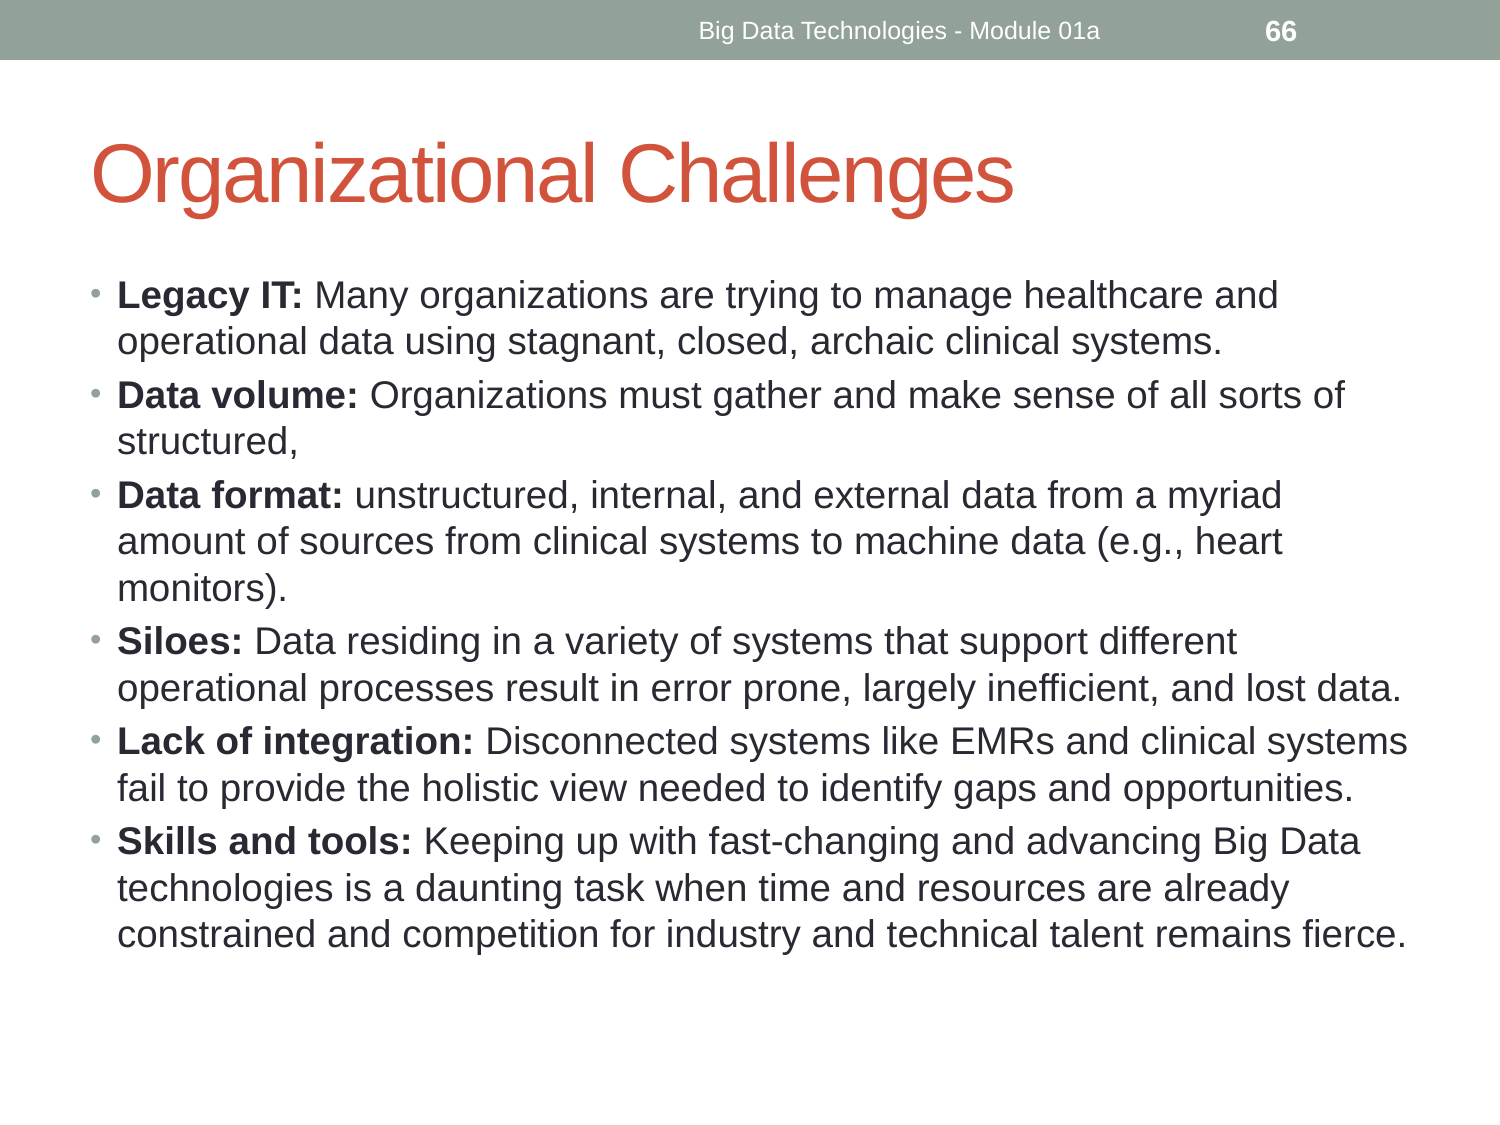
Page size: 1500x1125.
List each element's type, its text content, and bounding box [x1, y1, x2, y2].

list Legacy IT: Many organizations are trying to manage healthcare and operational data using stagnant, closed, archaic clinical systems. Data volume: Organizations must gather and make sense of all sorts of structured, Data format: unstructured, internal, and external data from a myriad amount of sources from clinical systems to machine data (e.g., heart monitors). Siloes: Data residing in a variety of systems that support different operational processes result in error prone, largely inefficient, and lost data. Lack of integration: Disconnected systems like EMRs and clinical systems fail to provide the holistic view needed to identify gaps and opportunities. Skills and tools: Keeping up with fast-changing and advancing Big Data technologies is a daunting task when time and resources are already constrained and competition for industry and technical talent remains fierce. [75, 262, 1425, 1063]
title Organizational Challenges [75, 87, 1425, 250]
slide_number 66 [1250, 3, 1425, 57]
footer Big Data Technologies - Module 01a [562, 3, 1238, 57]
